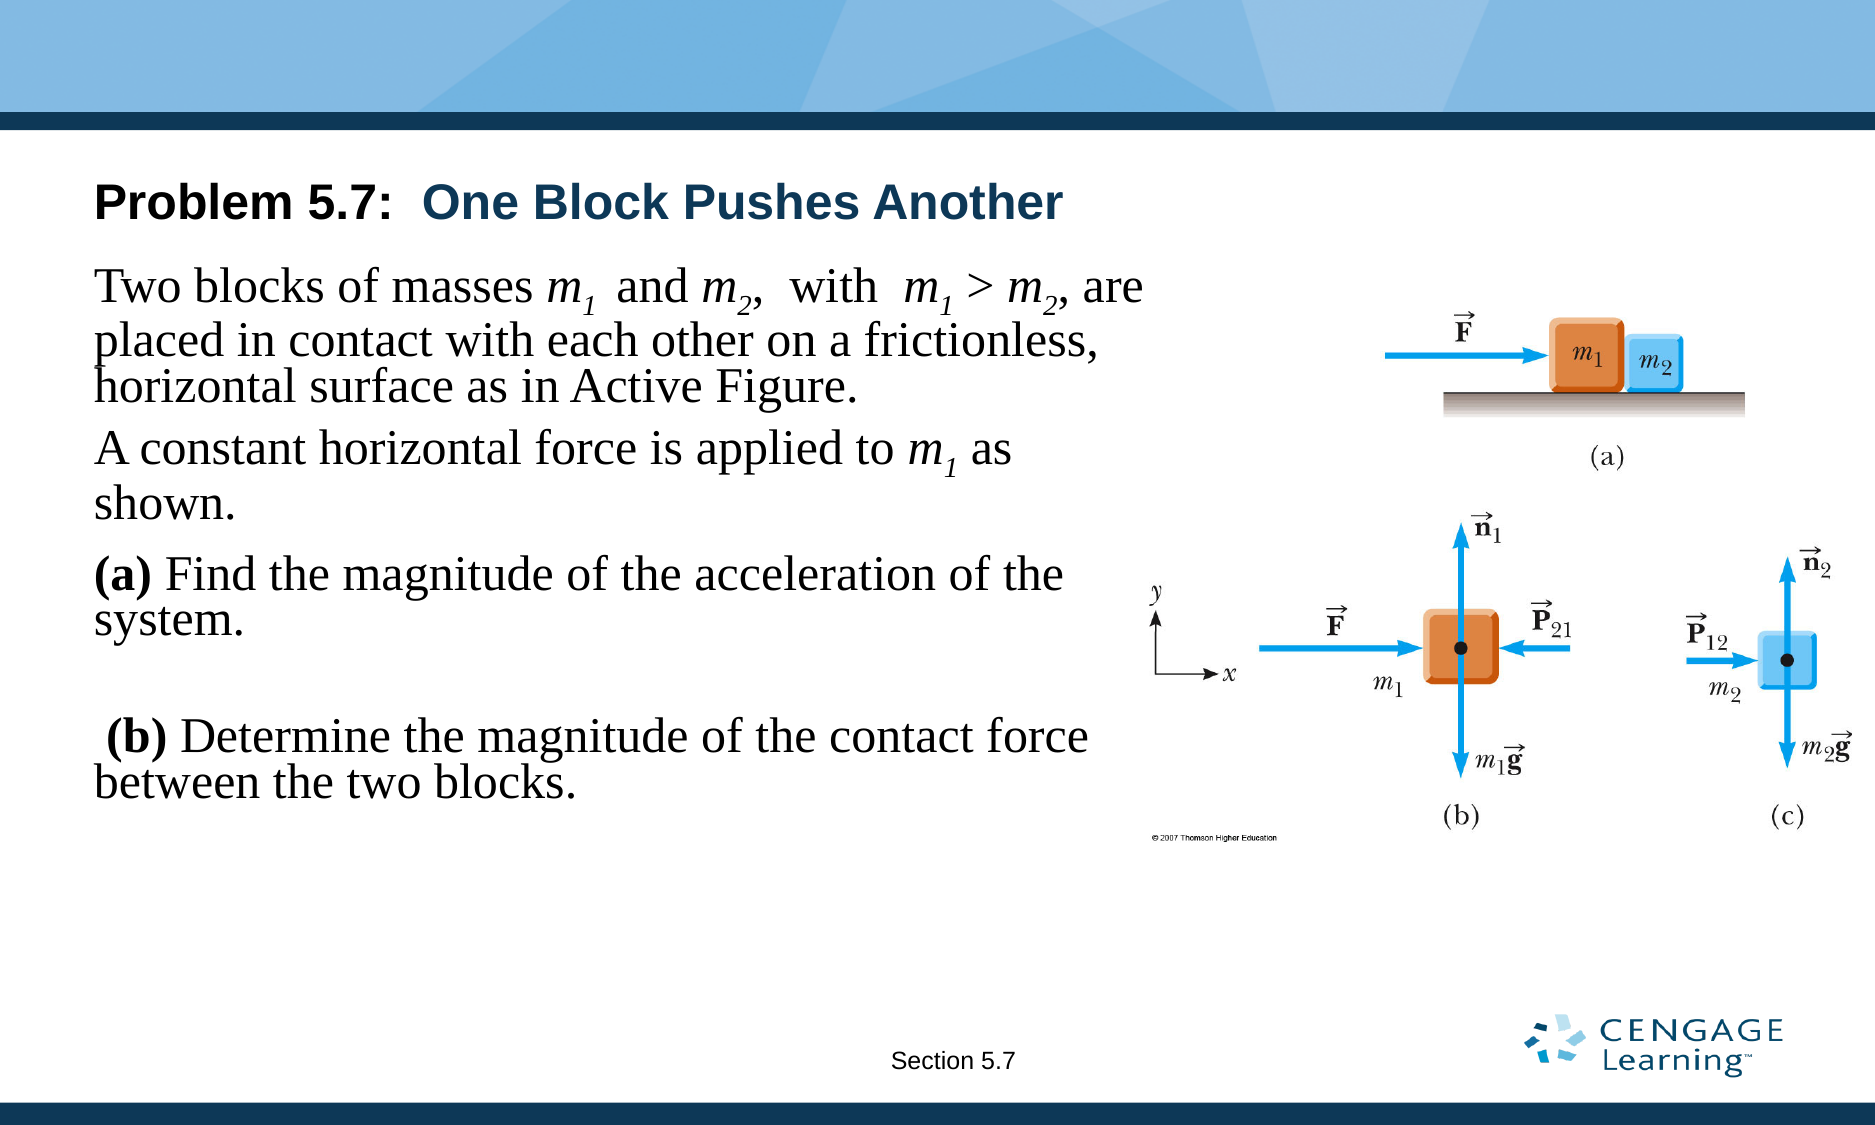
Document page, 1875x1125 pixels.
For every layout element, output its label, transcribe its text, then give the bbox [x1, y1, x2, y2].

text_box Section 5.7 [734, 1037, 1032, 1083]
picture [1494, 990, 1812, 1101]
list Two blocks of masses m1 and m2, with m1 > m2, are placed in contact with each other on a frictionless, horizontal surface as in Active Figure. A constant horizontal force is applied to m1 as shown. (a) Find the magnitude of the acceleration of the system. (b) Determine the magnitude of the contact force between the two blocks. [93, 275, 1163, 1013]
picture [0, 0, 1875, 112]
title Problem 5.7: One Block Pushes Another [93, 149, 1782, 250]
picture [1149, 310, 1852, 843]
